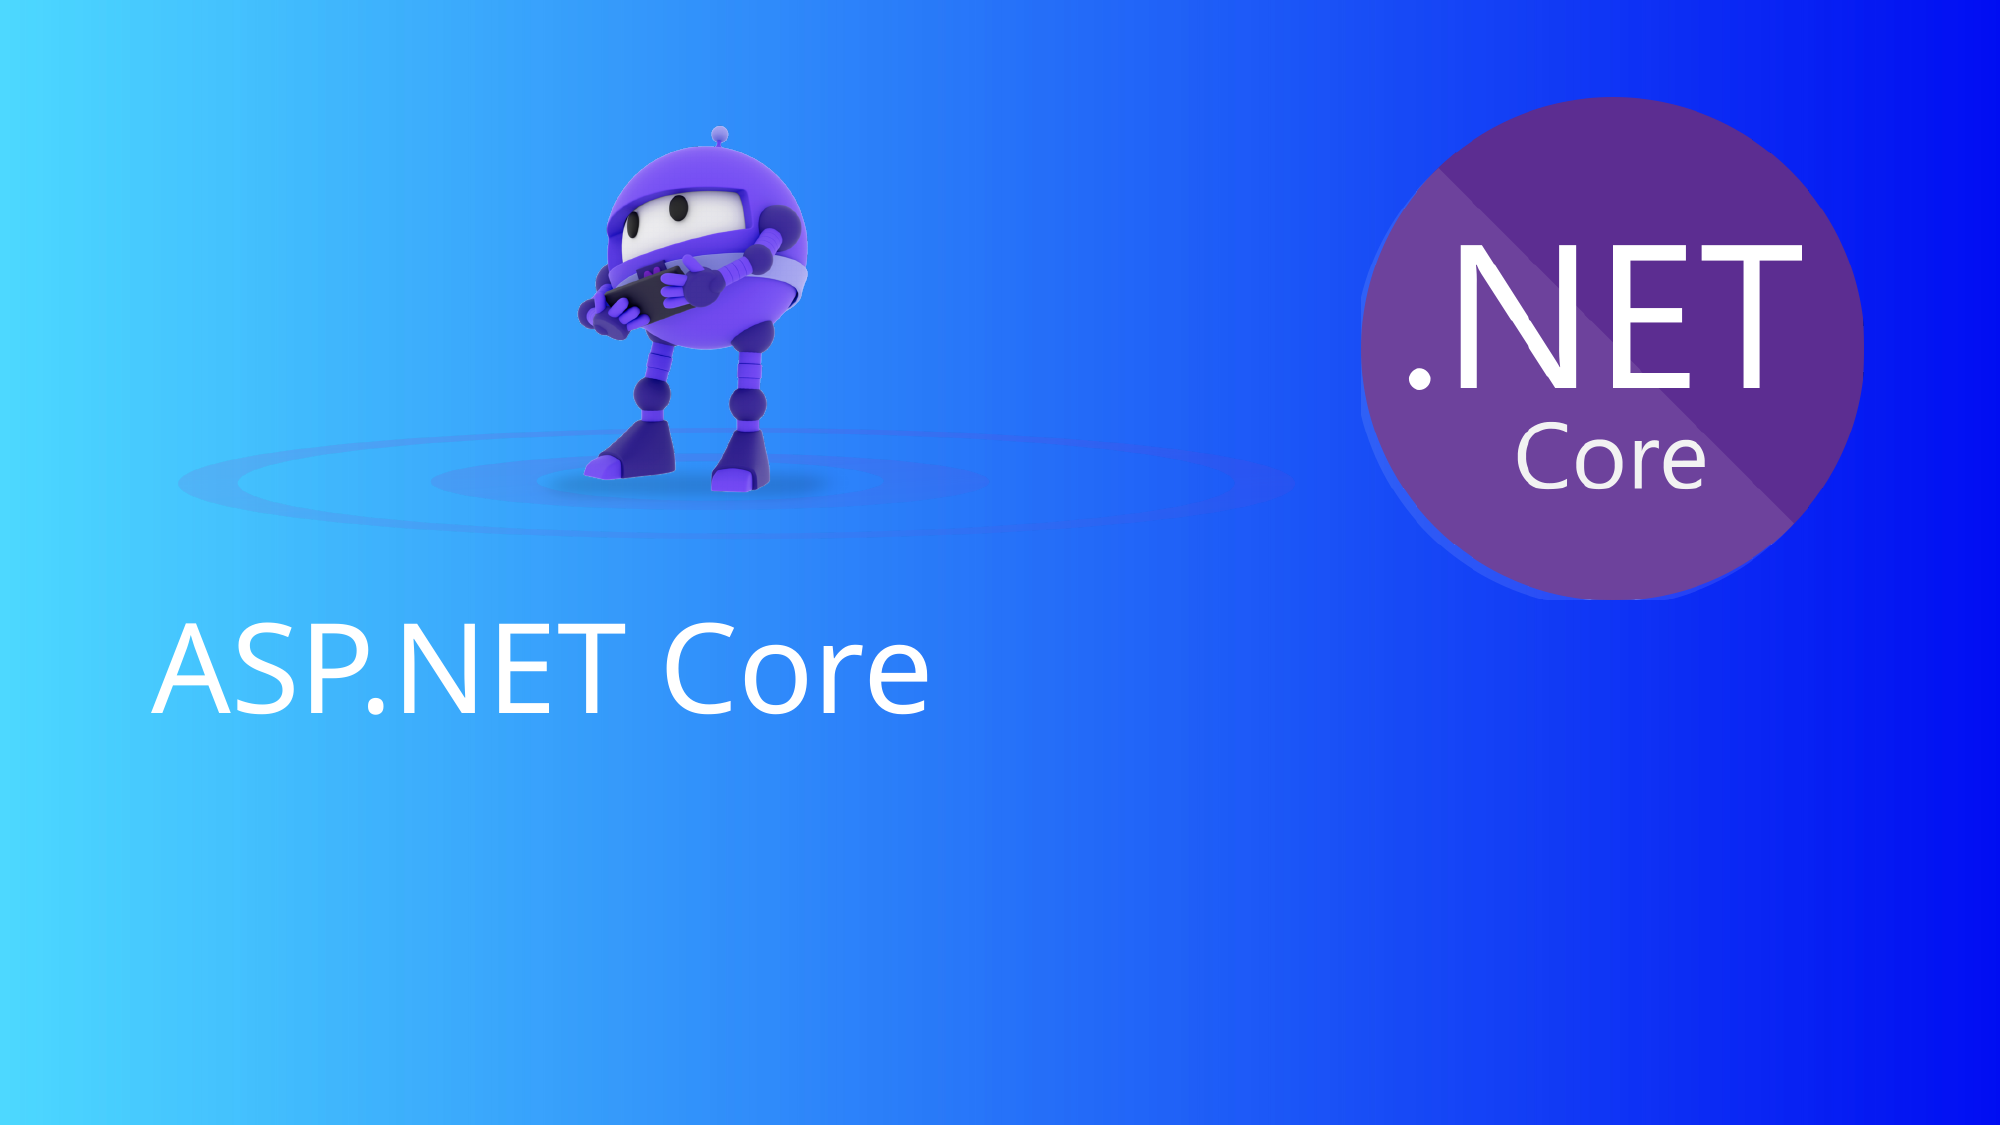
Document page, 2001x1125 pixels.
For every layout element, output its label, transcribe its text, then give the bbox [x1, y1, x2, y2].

picture [0, 0, 2000, 1125]
title ASP.NET Core [136, 280, 1862, 749]
